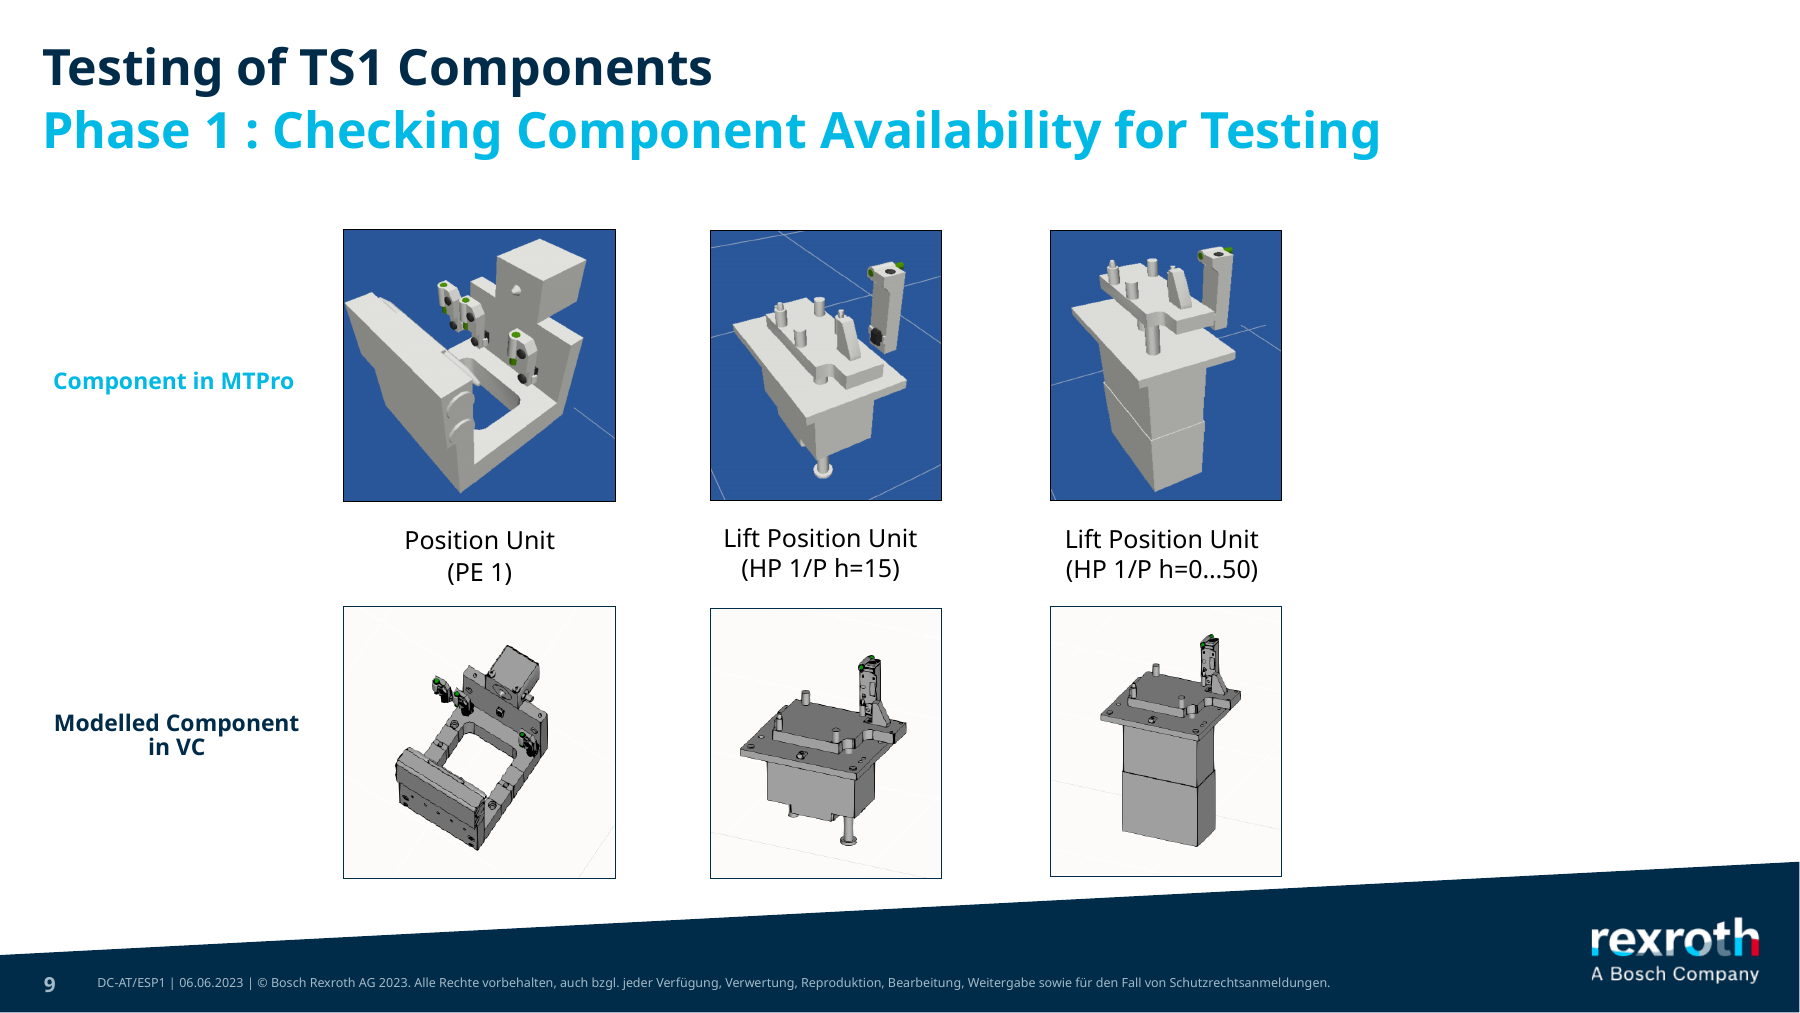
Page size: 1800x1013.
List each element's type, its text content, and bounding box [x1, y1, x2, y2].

picture [343, 229, 616, 502]
picture [710, 608, 942, 879]
picture [710, 230, 942, 501]
text_box Modelled Component in VC [40, 712, 313, 774]
text_box Lift Position Unit (HP 1/P h=0…50) [1046, 516, 1278, 592]
slide_number 9 [43, 971, 99, 1013]
picture [343, 606, 616, 879]
picture [1049, 230, 1282, 501]
text_box Position Unit (PE 1) [375, 515, 585, 580]
text_box Lift Position Unit (HP 1/P h=15) [699, 515, 943, 591]
picture [1049, 606, 1282, 877]
title Phase 1 : Checking Component Availability for Testing [42, 107, 1758, 171]
text_box Component in MTPro [40, 369, 313, 397]
list Testing of TS1 Components [42, 42, 1758, 107]
